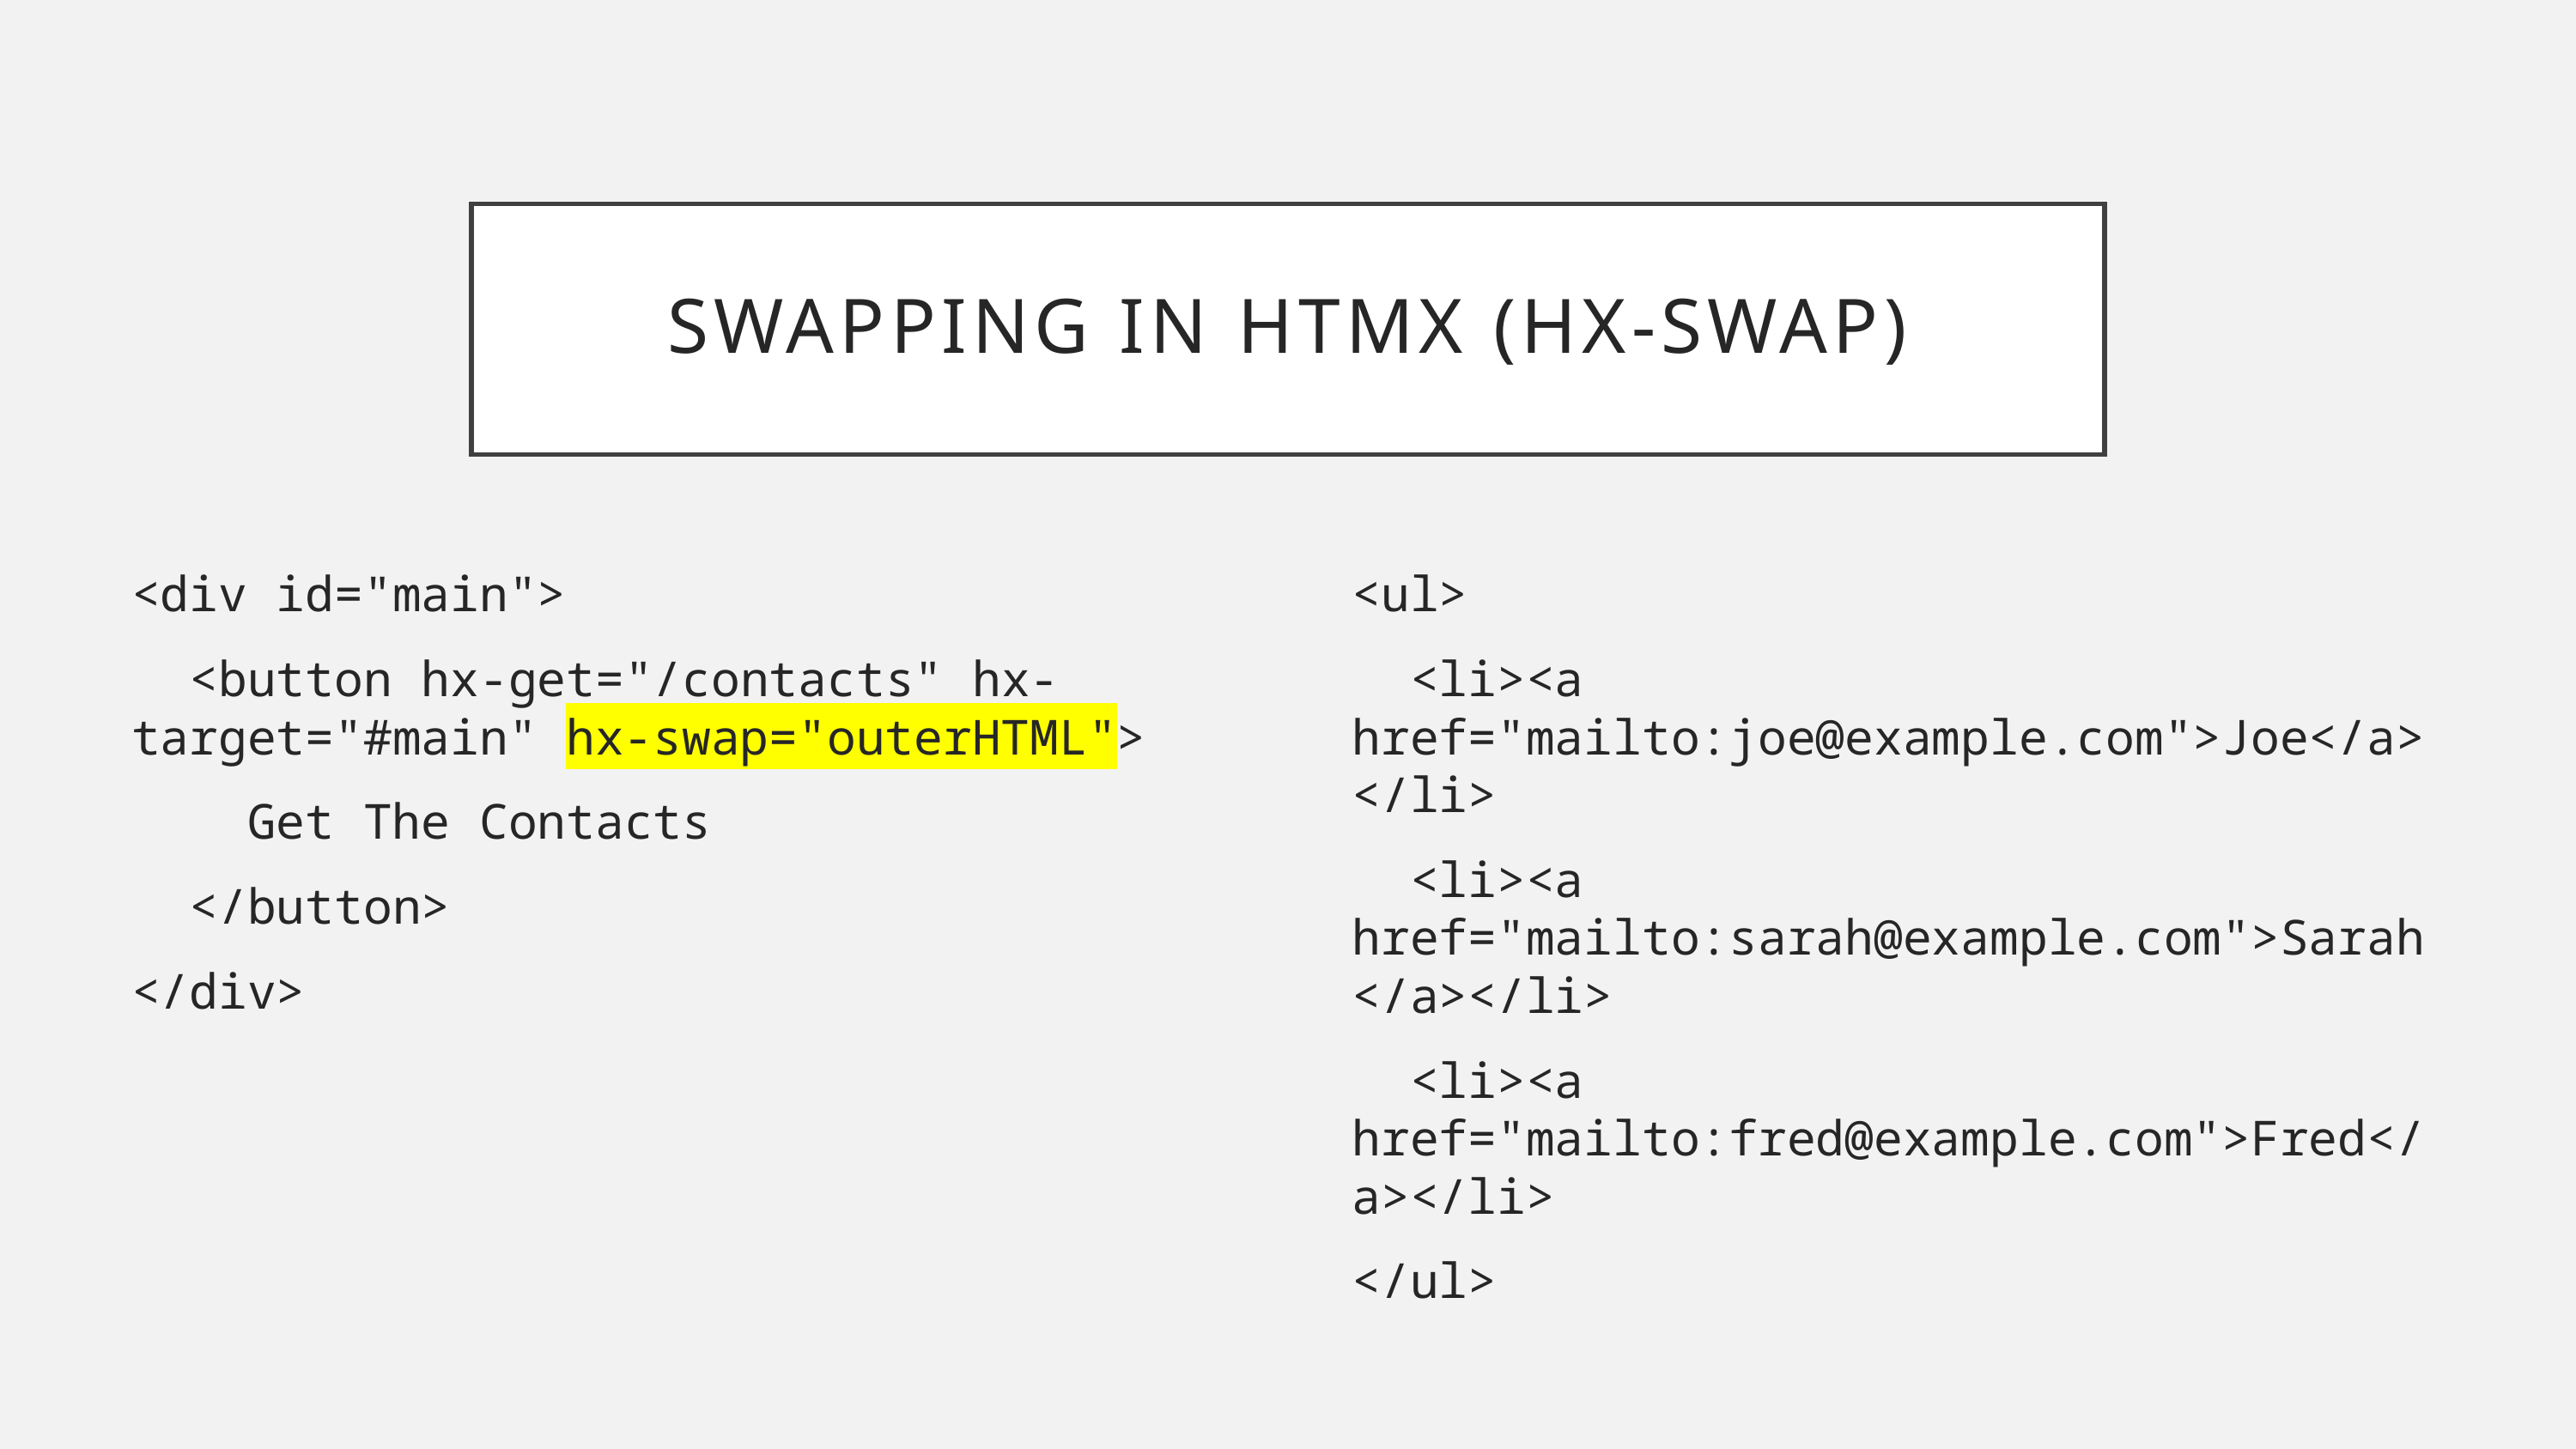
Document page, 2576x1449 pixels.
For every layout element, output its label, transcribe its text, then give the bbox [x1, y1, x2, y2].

list <ul> <li><a href="mailto:joe@example.com">Joe</a></li> <li><a href="mailto:sarah@example.com">Sarah</a></li> <li><a href="mailto:fred@example.com">Fred</a></li> </ul> [1339, 557, 2458, 1213]
title Swapping in HTMX (hx-swap) [469, 202, 2107, 457]
list <div id="main"> <button hx-get="/contacts" hx-target="#main" hx-swap="outerHTML"> Get The Contacts </button> </div> [118, 557, 1237, 1213]
